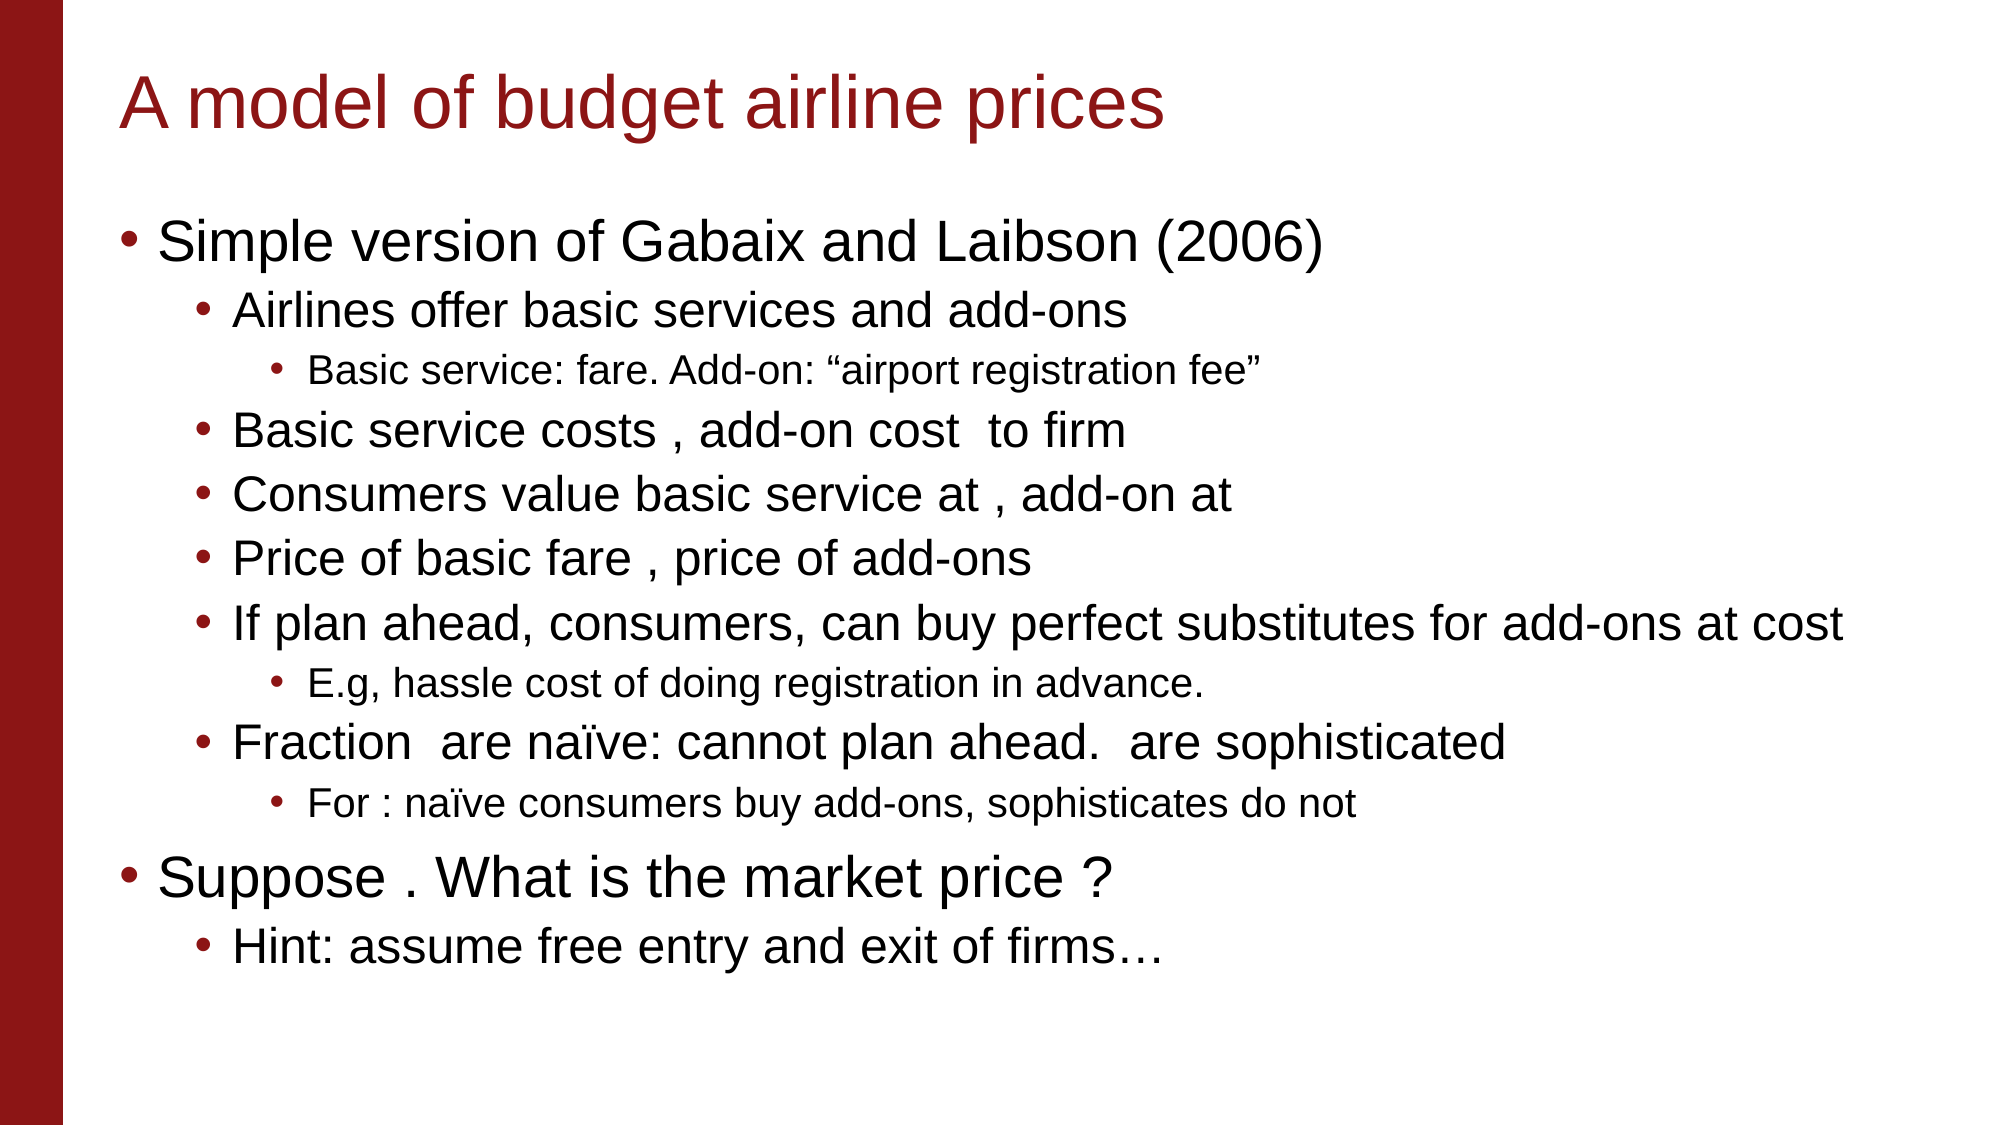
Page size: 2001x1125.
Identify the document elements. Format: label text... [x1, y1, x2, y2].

title A model of budget airline prices [104, 56, 1907, 157]
